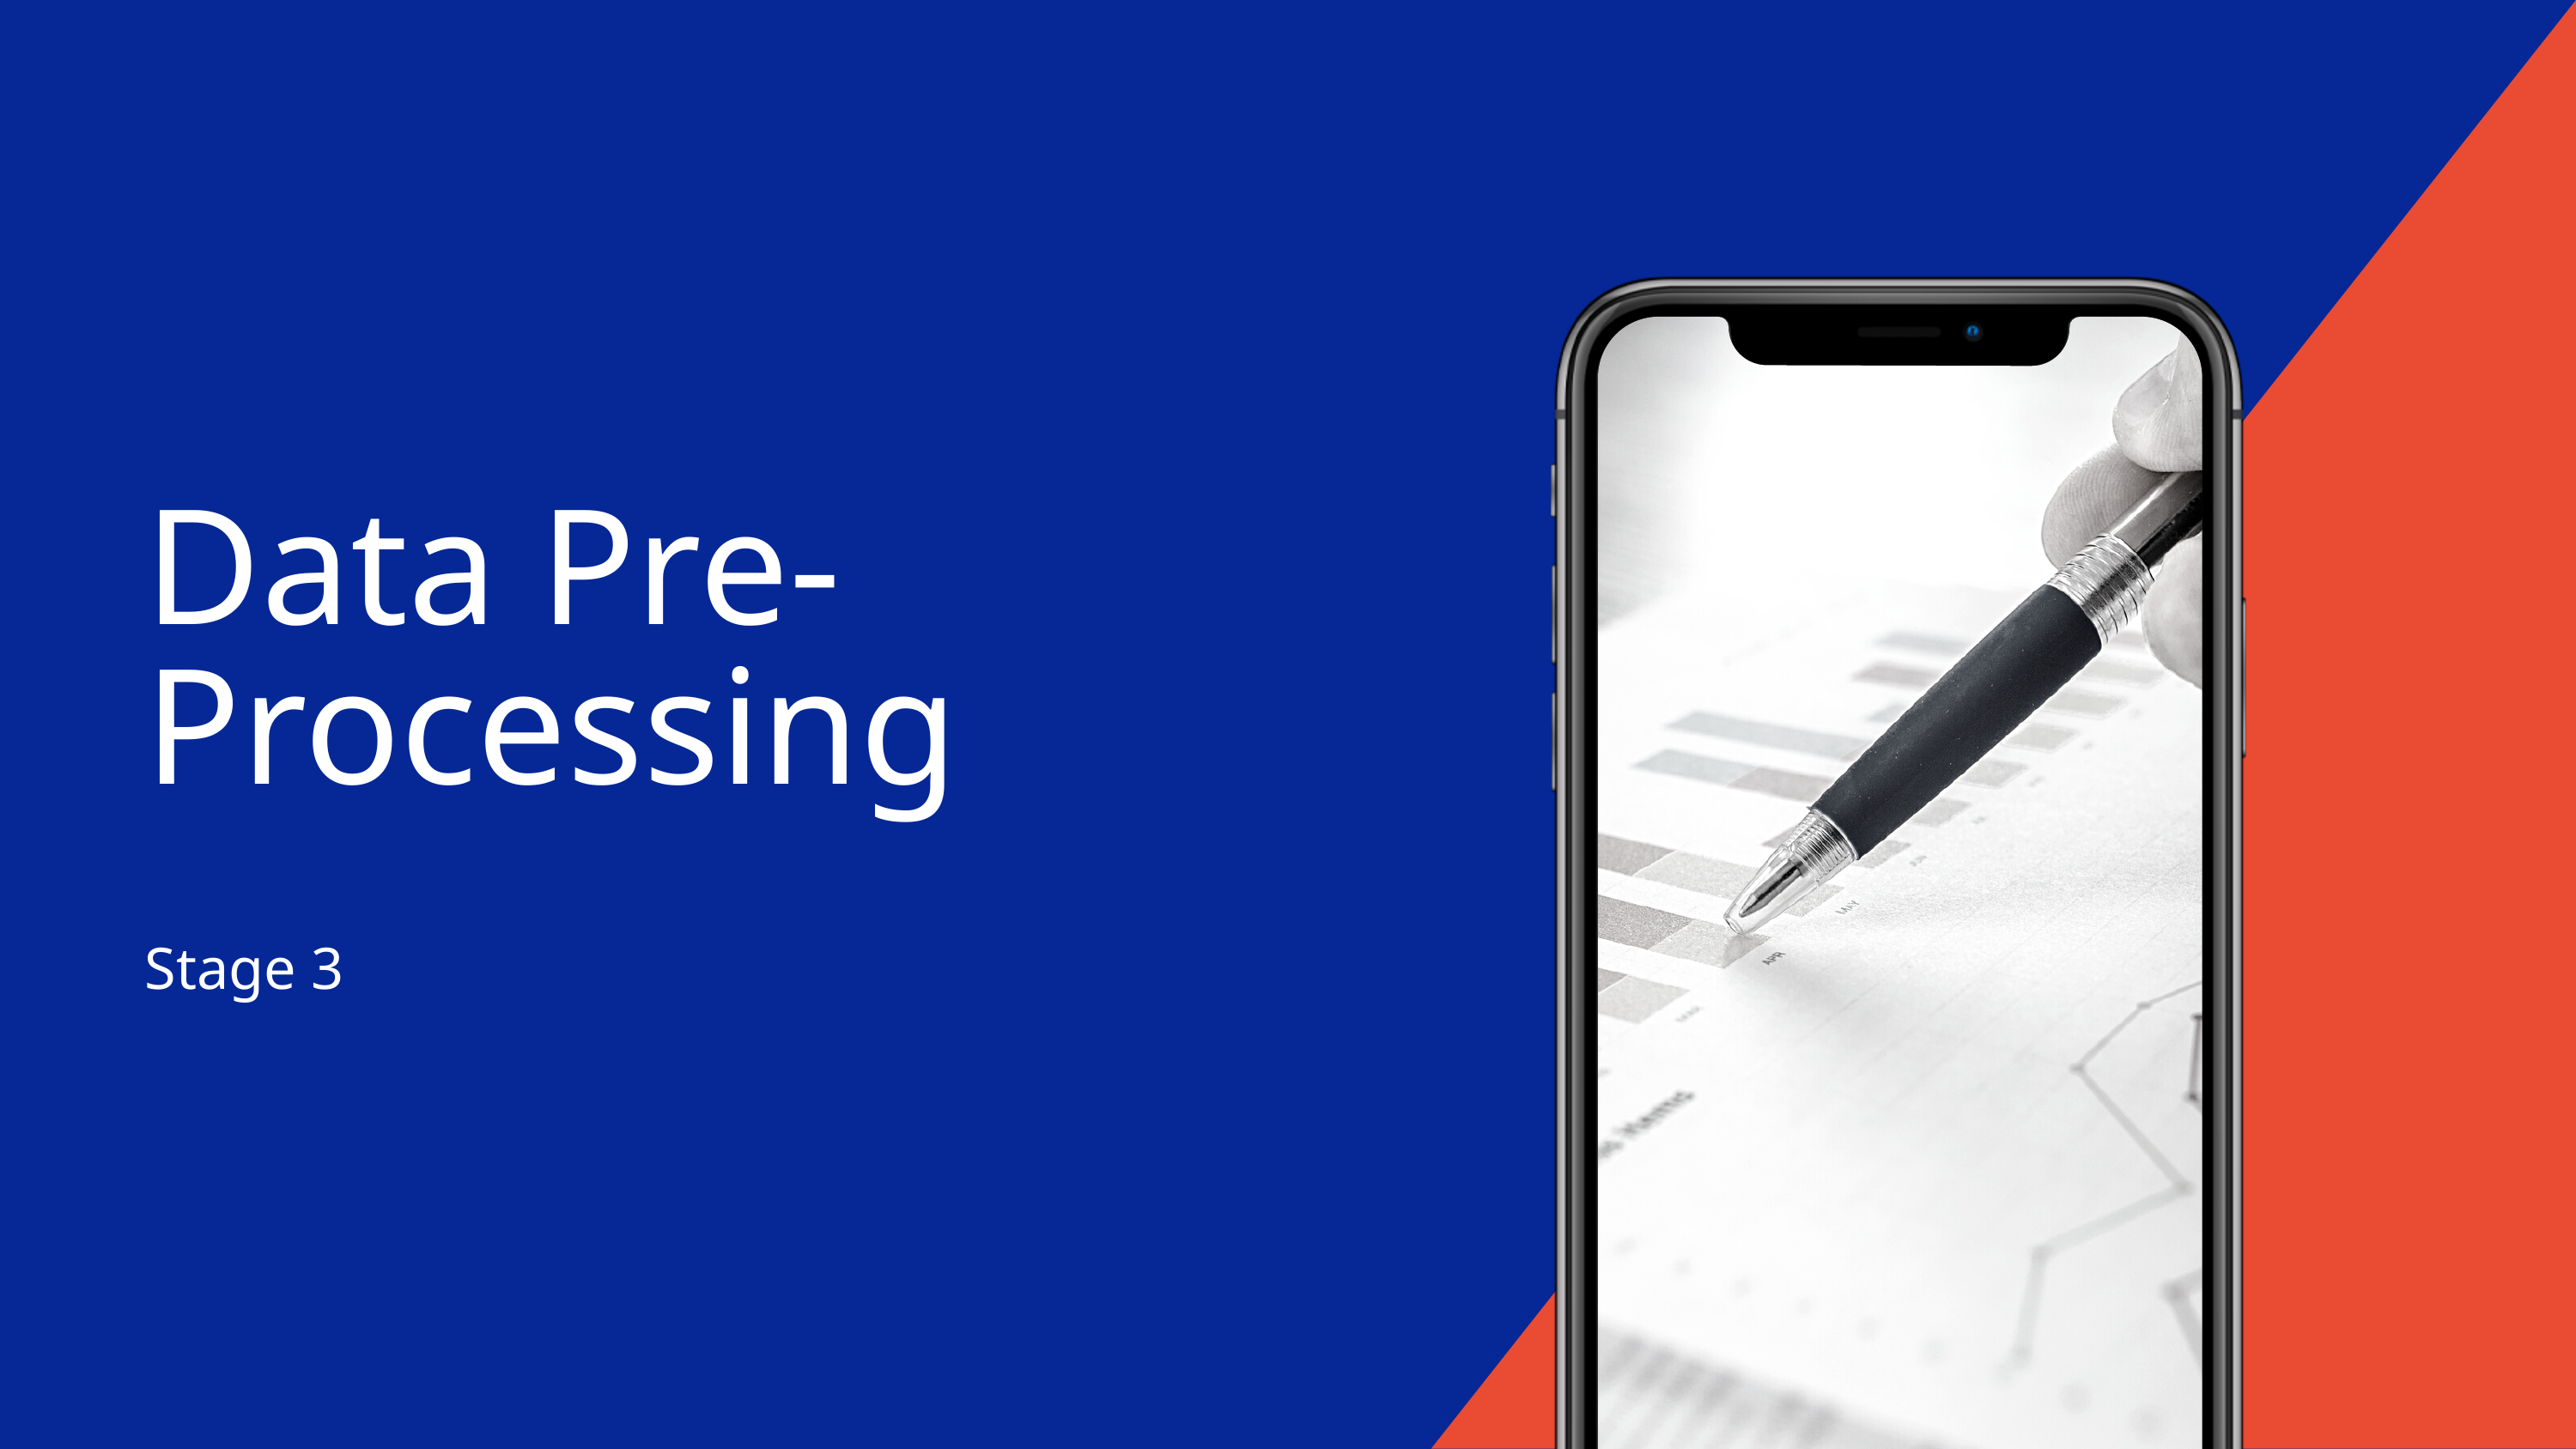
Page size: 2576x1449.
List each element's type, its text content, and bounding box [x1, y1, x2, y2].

text_box Data Pre-Processing [144, 496, 1273, 816]
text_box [1279, 151, 2576, 1297]
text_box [1550, 276, 2249, 1449]
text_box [144, 693, 908, 998]
